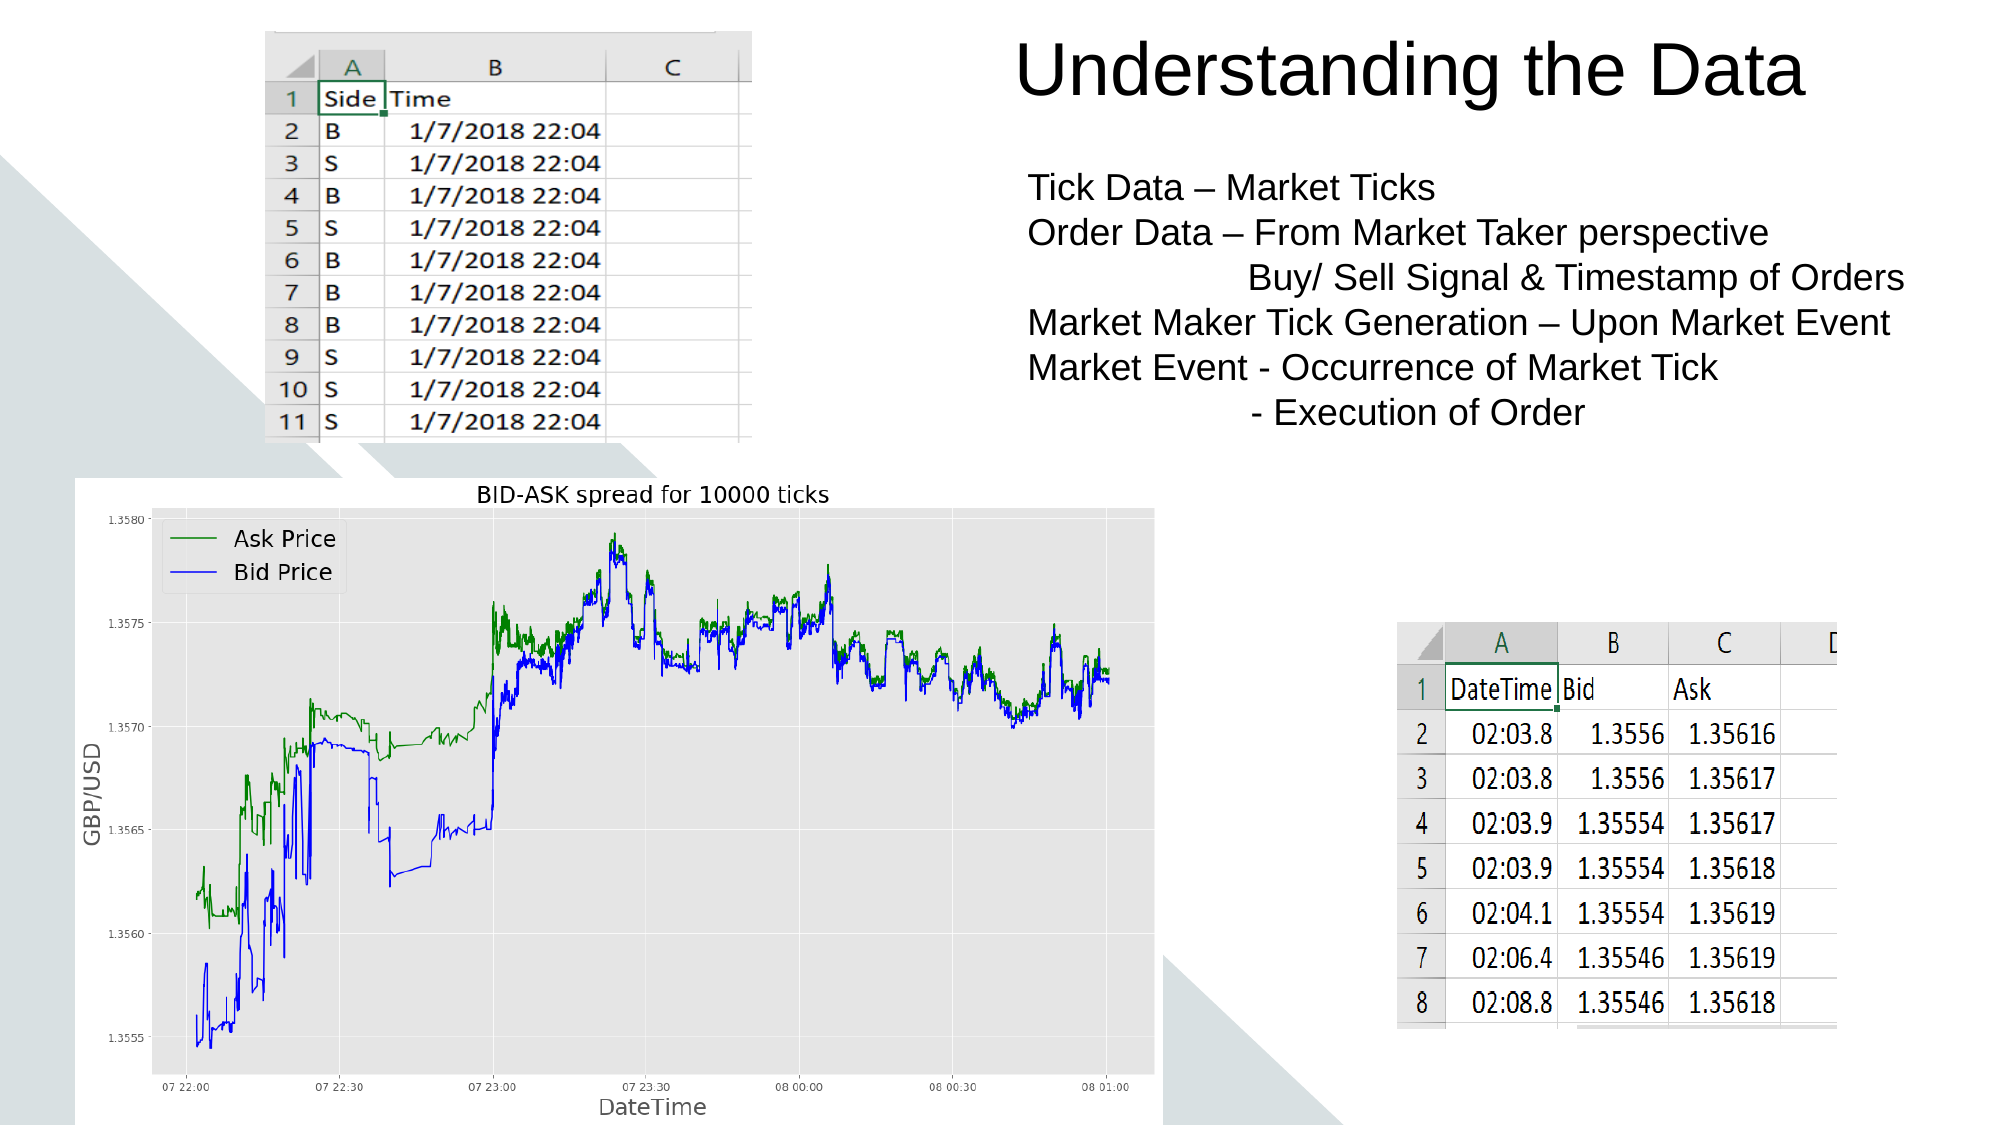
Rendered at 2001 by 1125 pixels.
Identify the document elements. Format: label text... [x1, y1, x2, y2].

picture [1397, 622, 1837, 1030]
text_box Tick Data – Market Ticks Order Data – From Market Taker perspective Buy/ Sell Signal & Timestamp of Orders Market Maker Tick Generation – Upon Market Event Market Event - Occurrence of Market Tick - Execution of Order [1012, 155, 1933, 441]
picture [74, 478, 1163, 1125]
picture [265, 31, 752, 443]
text_box Understanding the Data [999, 12, 1858, 118]
